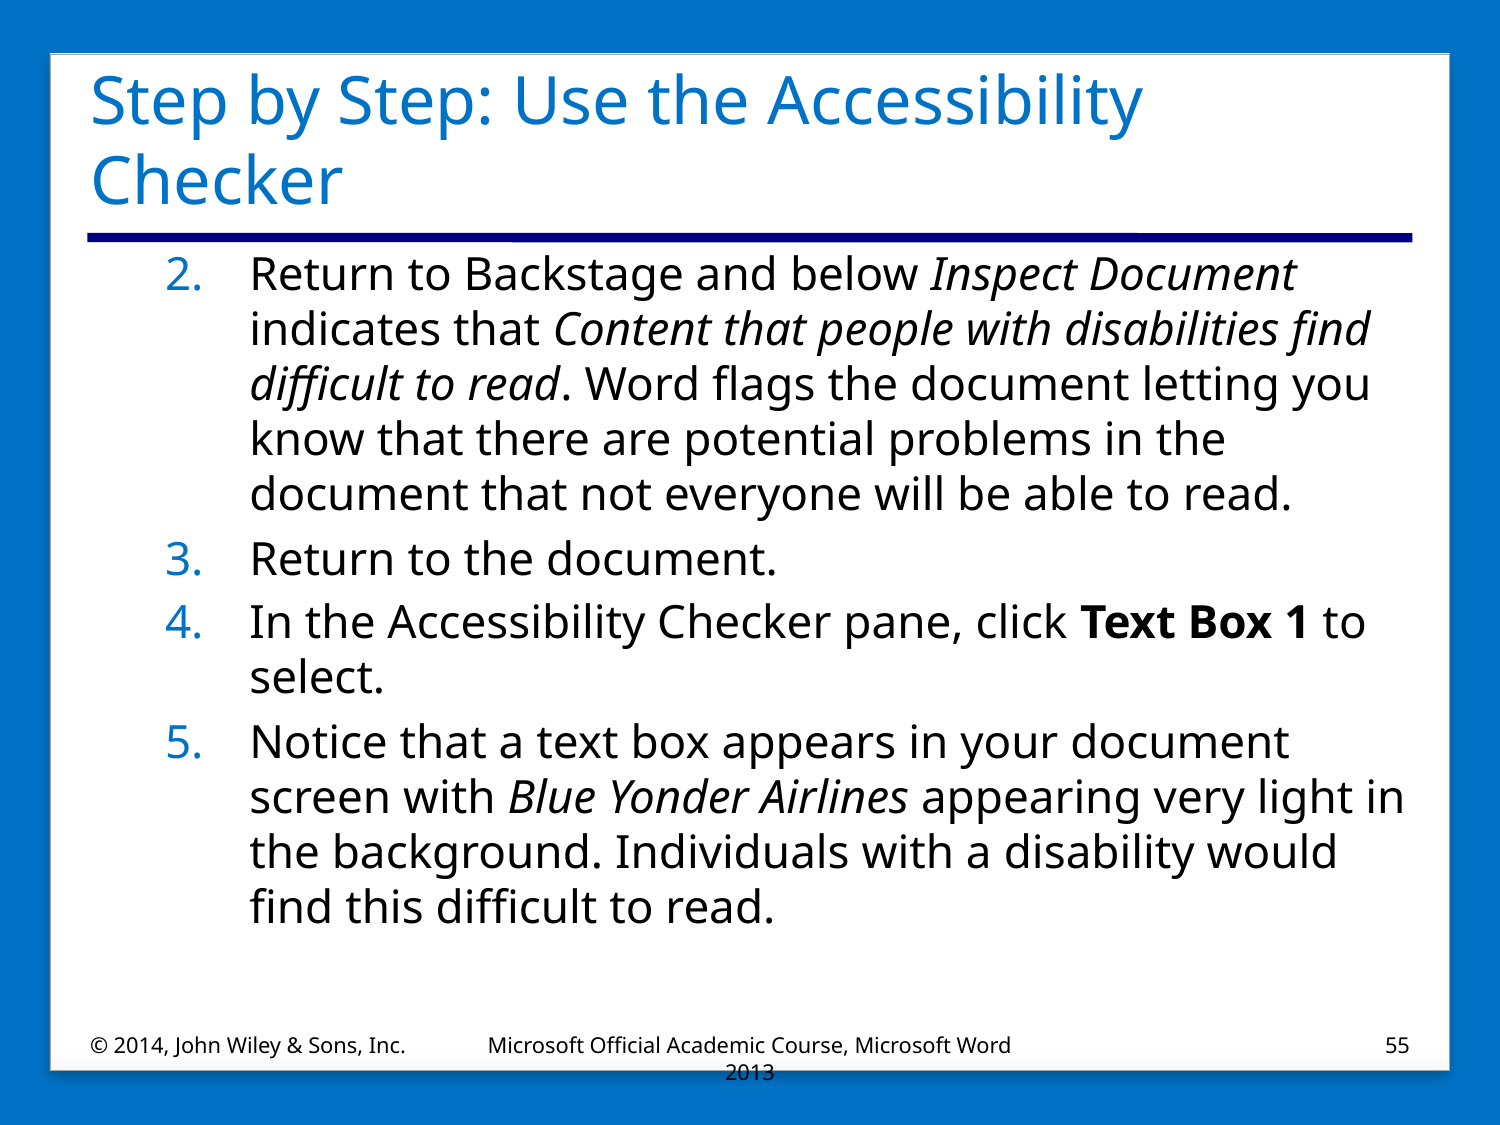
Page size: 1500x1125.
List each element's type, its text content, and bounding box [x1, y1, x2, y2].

slide_number © 2014, John Wiley & Sons, Inc. [74, 1024, 426, 1103]
title Step by Step: Use the Accessibility Checker [74, 74, 1426, 226]
slide_number 55 [1074, 1024, 1426, 1103]
list Return to Backstage and below Inspect Document indicates that Content that people with disabilities find difficult to read. Word flags the document letting you know that there are potential problems in the document that not everyone will be able to read. Return to the document. In the Accessibility Checker pane, click Text Box 1 to select. Notice that a text box appears in your document screen with Blue Yonder Airlines appearing very light in the background. Individuals with a disability would find this difficult to read. [75, 237, 1425, 1063]
footer Microsoft Official Academic Course, Microsoft Word 2013 [449, 1024, 1051, 1103]
